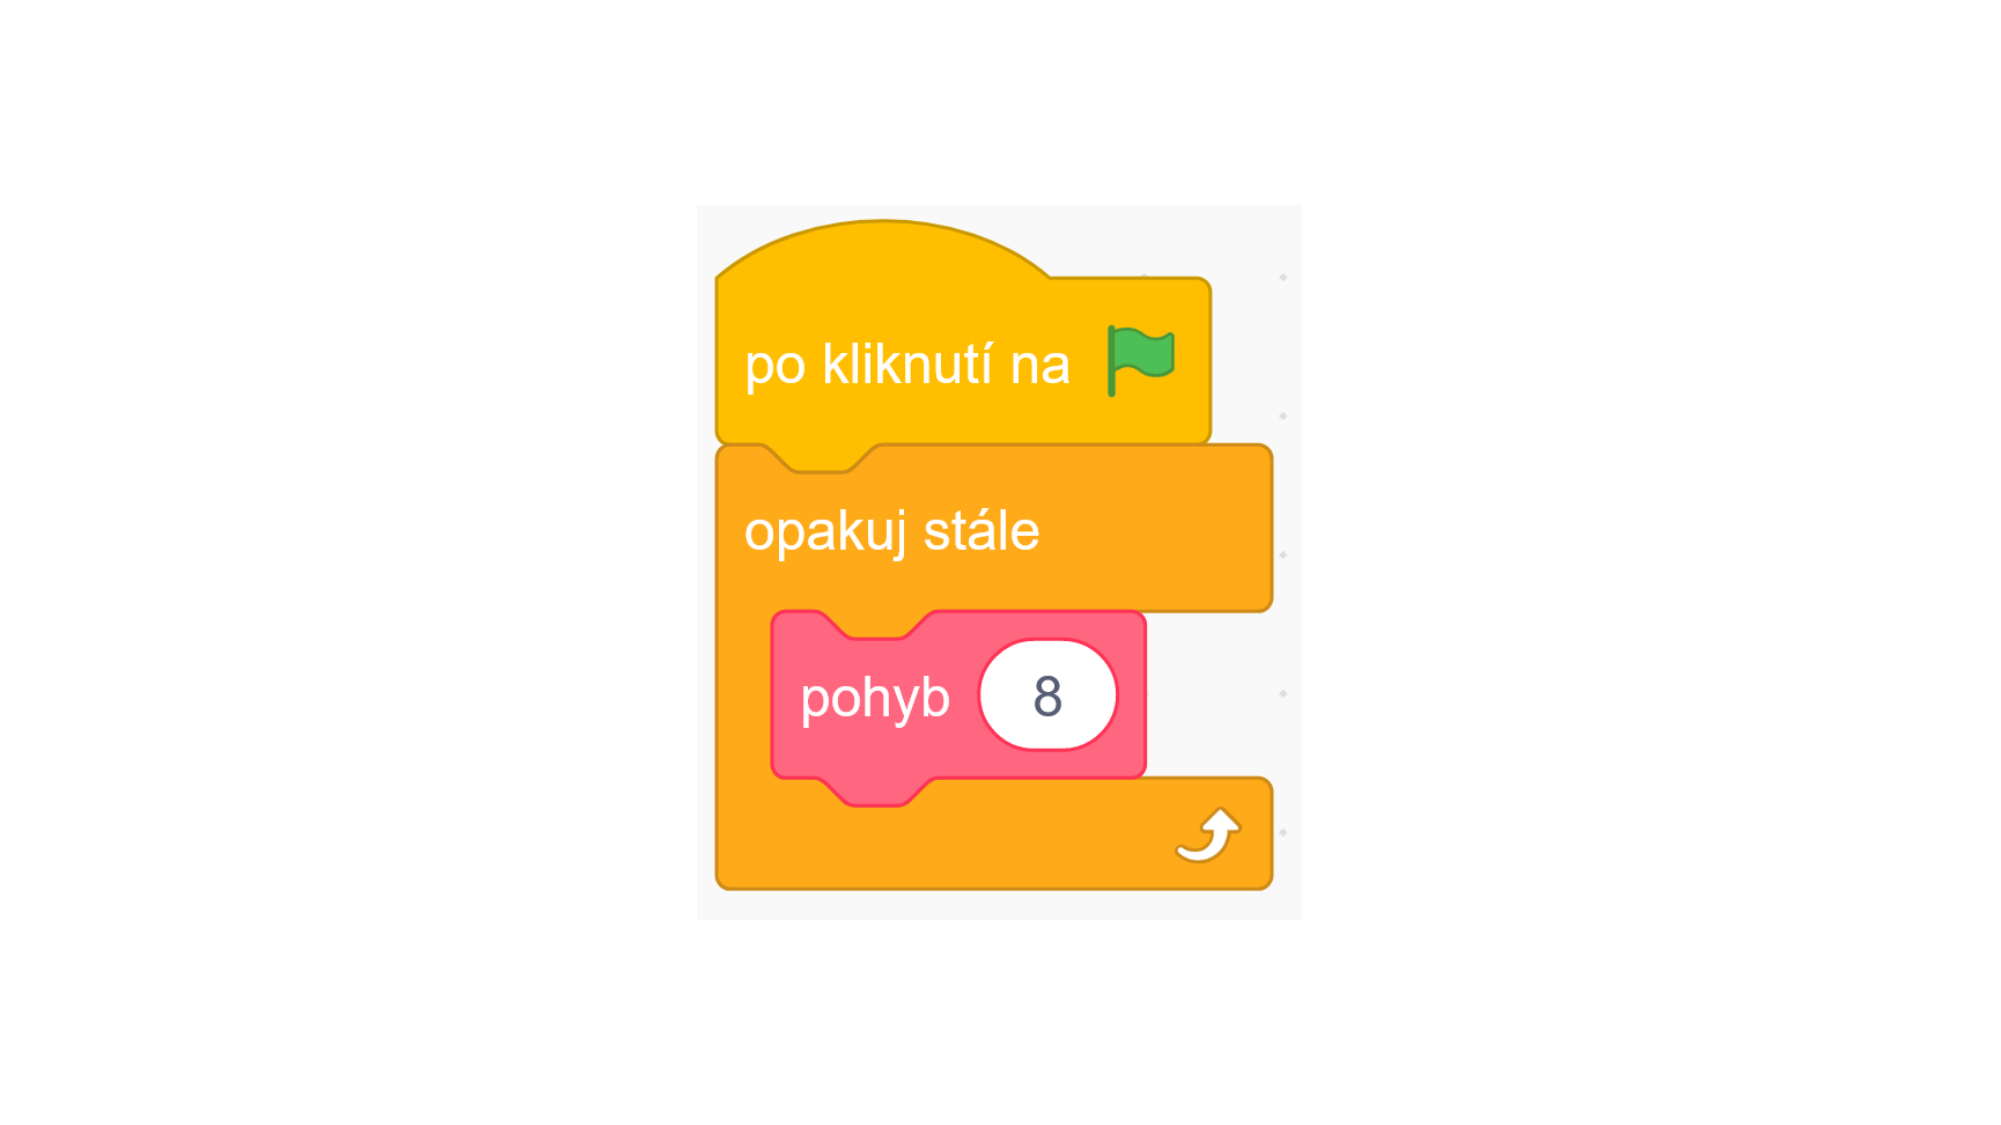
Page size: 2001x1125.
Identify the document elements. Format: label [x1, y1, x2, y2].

list [697, 205, 1303, 920]
